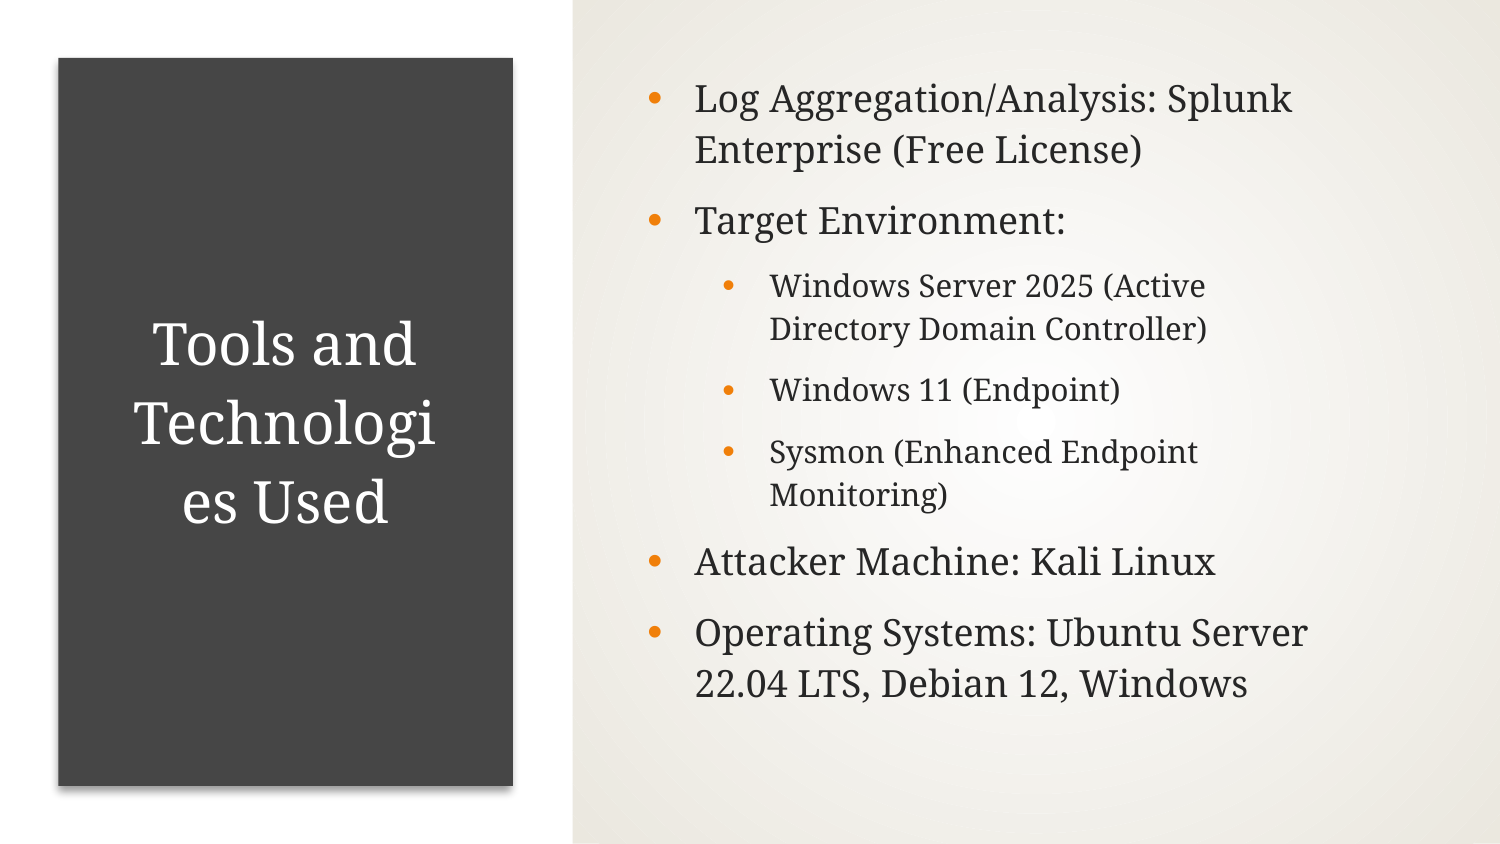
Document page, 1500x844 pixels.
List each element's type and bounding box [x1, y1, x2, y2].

text_box [0, 2, 1500, 841]
